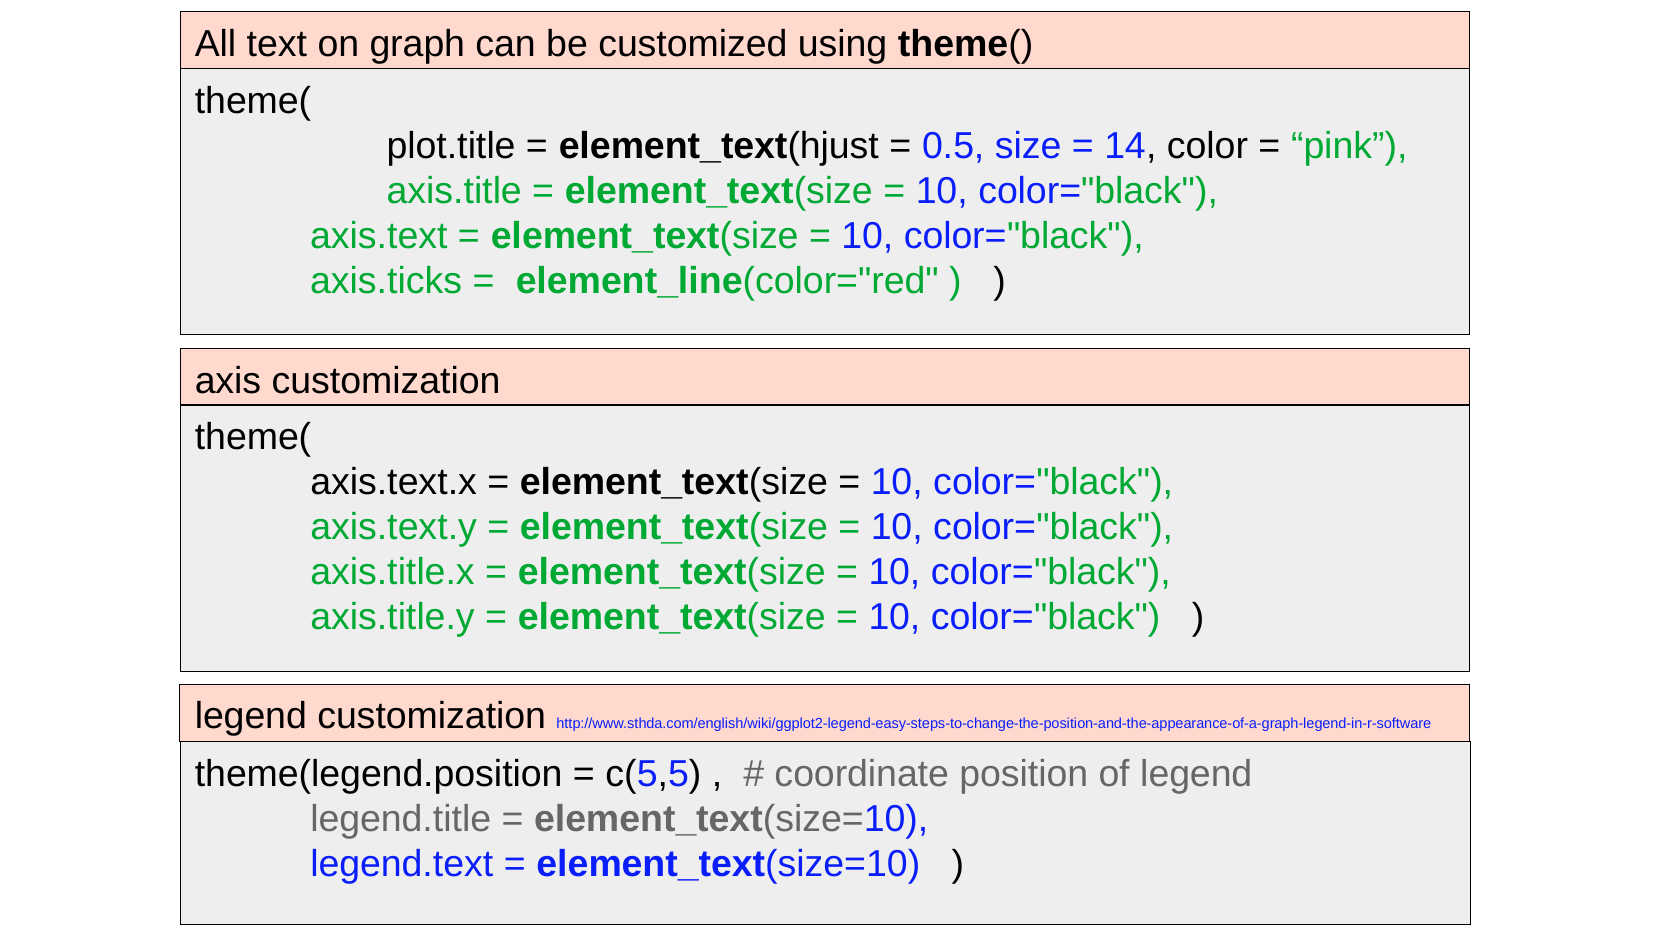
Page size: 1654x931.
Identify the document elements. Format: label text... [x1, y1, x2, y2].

text_box theme( axis.text.x = element_text(size = 10, color="black"), axis.text.y = element_text(size = 10, color="black"), axis.title.x = element_text(size = 10, color="black"), axis.title.y = element_text(size = 10, color="black") ) [180, 405, 1470, 672]
text_box axis customization [180, 348, 1470, 405]
text_box theme(legend.position = c(5,5) , # coordinate position of legend legend.title = element_text(size=10), legend.text = element_text(size=10) ) [180, 741, 1471, 925]
text_box All text on graph can be customized using theme() [180, 11, 1470, 69]
text_box theme( plot.title = element_text(hjust = 0.5, size = 14, color = “pink”), axis.title = element_text(size = 10, color="black"), axis.text = element_text(size = 10, color="black"), axis.ticks = element_line(color="red" ) ) [180, 69, 1470, 335]
text_box legend customization http://www.sthda.com/english/wiki/ggplot2-legend-easy-steps-to-change-the-position-and-the-appearance-of-a-graph-legend-in-r-software [179, 684, 1470, 742]
